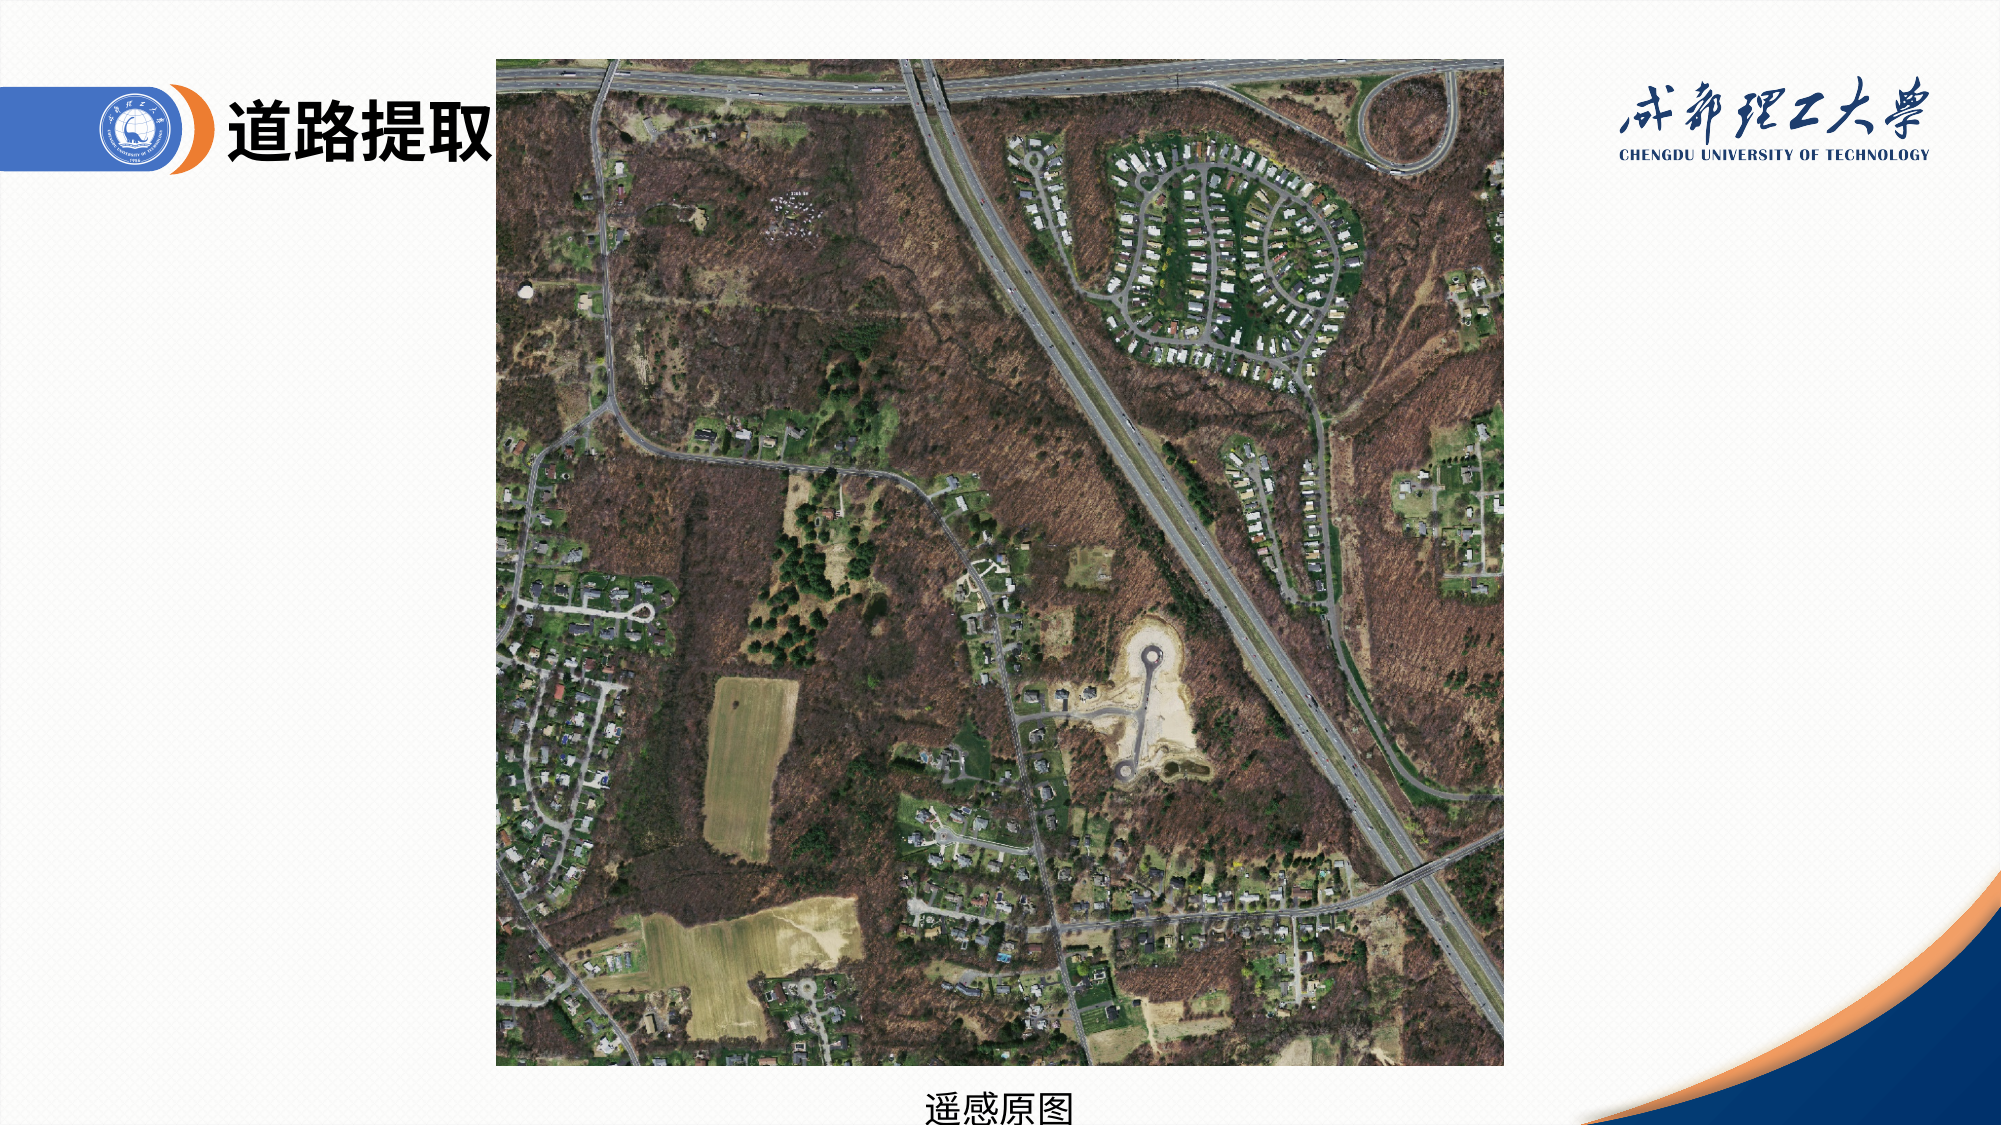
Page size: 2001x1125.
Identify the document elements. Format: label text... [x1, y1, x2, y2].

text_box [0, 85, 160, 173]
text_box 道路提取 [226, 89, 494, 170]
text_box 遥感原图 [152, 1065, 1572, 1125]
text_box [165, 83, 216, 176]
picture [0, 0, 2001, 1125]
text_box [1572, 856, 2000, 1125]
text_box [179, 108, 184, 150]
